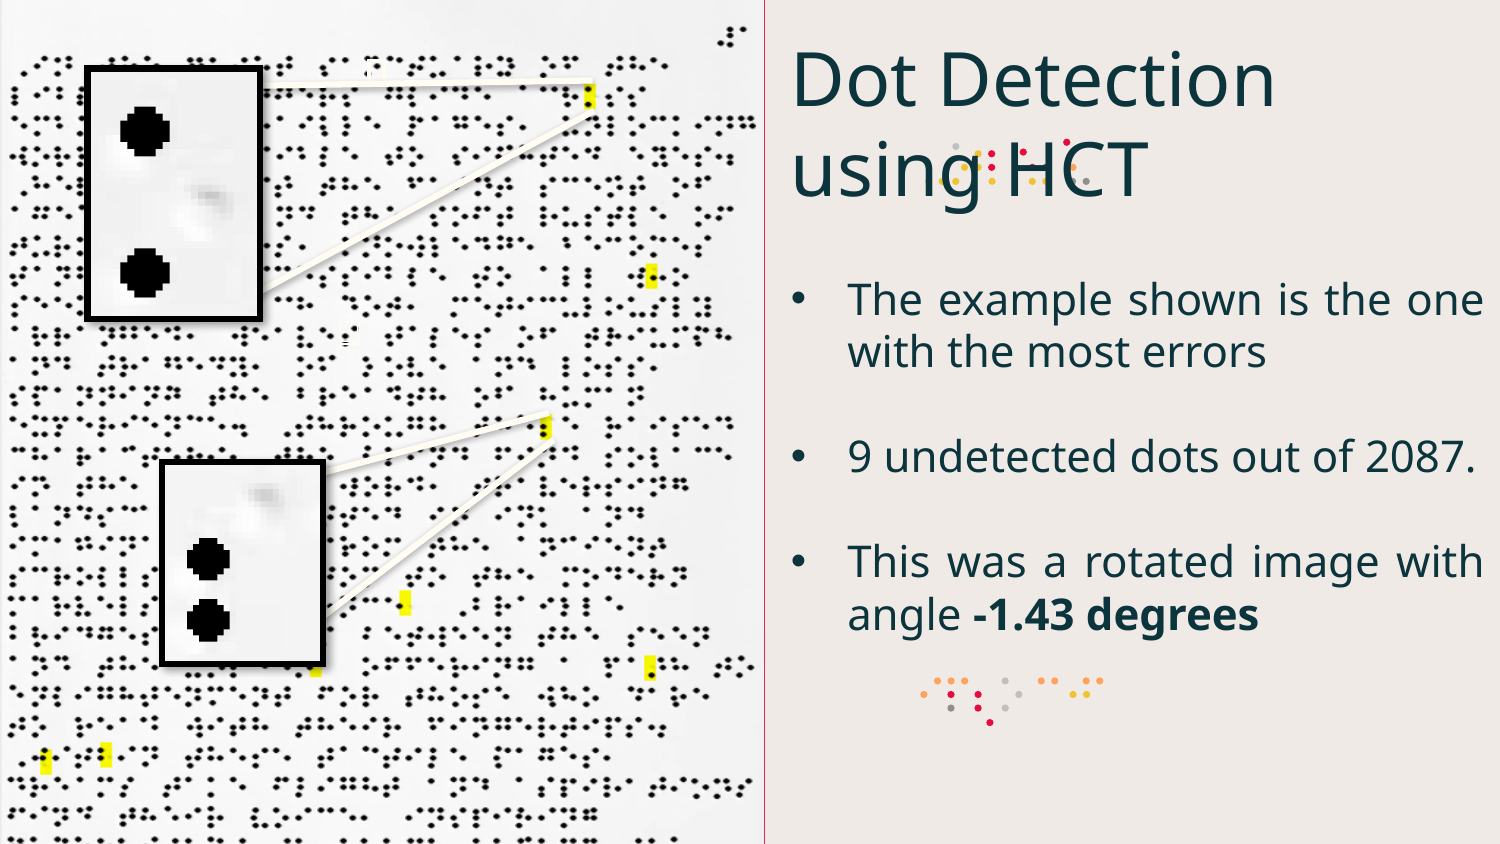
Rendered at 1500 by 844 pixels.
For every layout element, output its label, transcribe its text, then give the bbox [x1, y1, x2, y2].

text_box Dot Detection using HCT The example shown is the one with the most errors 9 undetected dots out of 2087. This was a rotated image with angle -1.43 degrees [776, 24, 1500, 844]
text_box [299, 439, 554, 635]
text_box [261, 80, 593, 87]
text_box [237, 412, 550, 463]
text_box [261, 110, 595, 301]
picture [1, 0, 765, 844]
